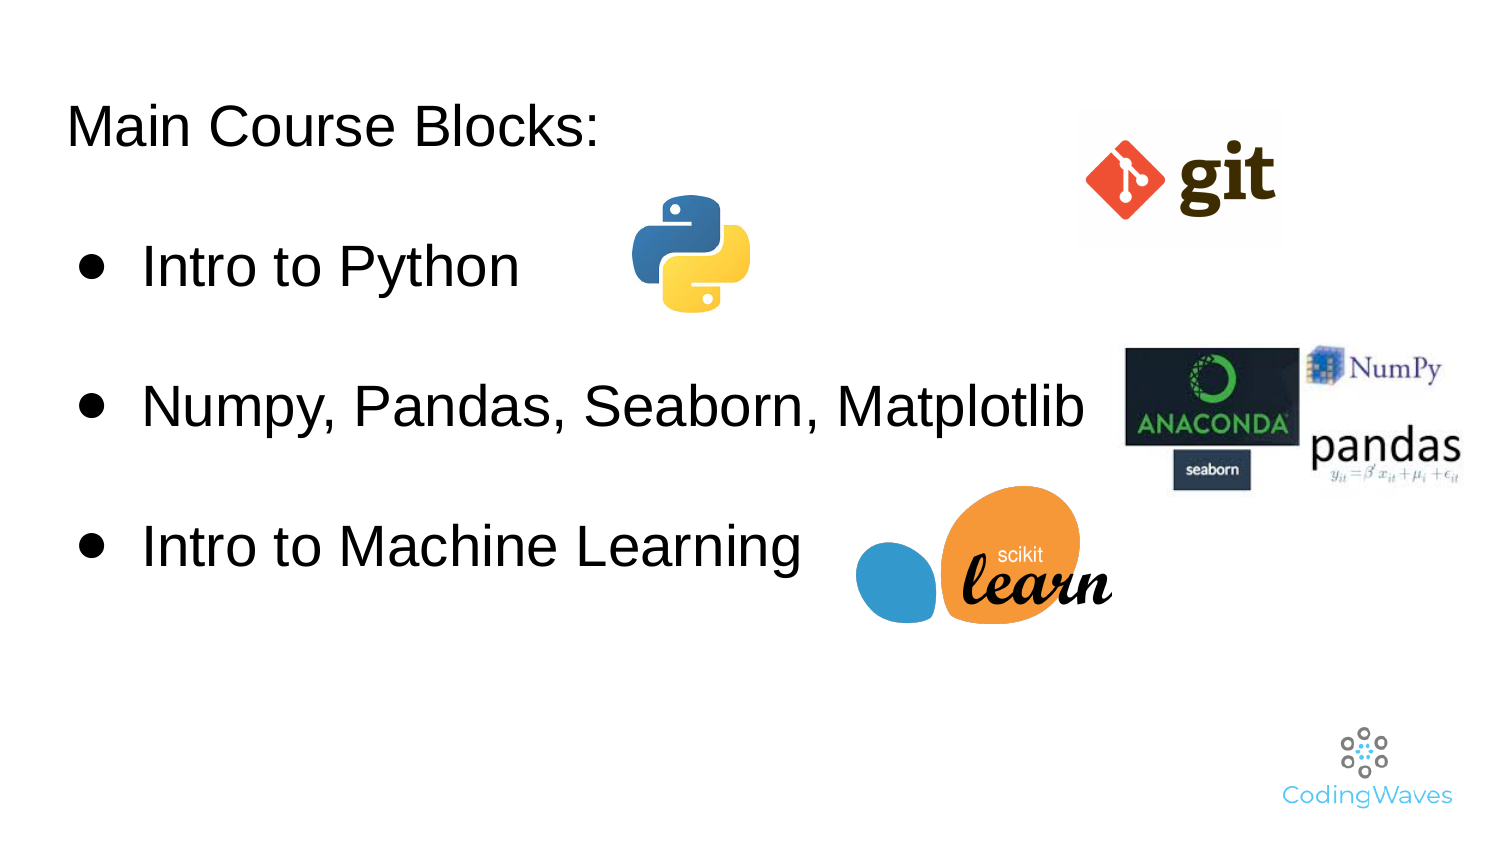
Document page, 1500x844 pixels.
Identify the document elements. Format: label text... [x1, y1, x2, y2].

picture [1077, 109, 1284, 247]
picture [1277, 719, 1461, 814]
title Main Course Blocks: Intro to Python Numpy, Pandas, Seaborn, Matplotlib Intro to Machine Learning [51, 72, 1449, 674]
picture [856, 324, 1500, 624]
picture [632, 194, 751, 313]
